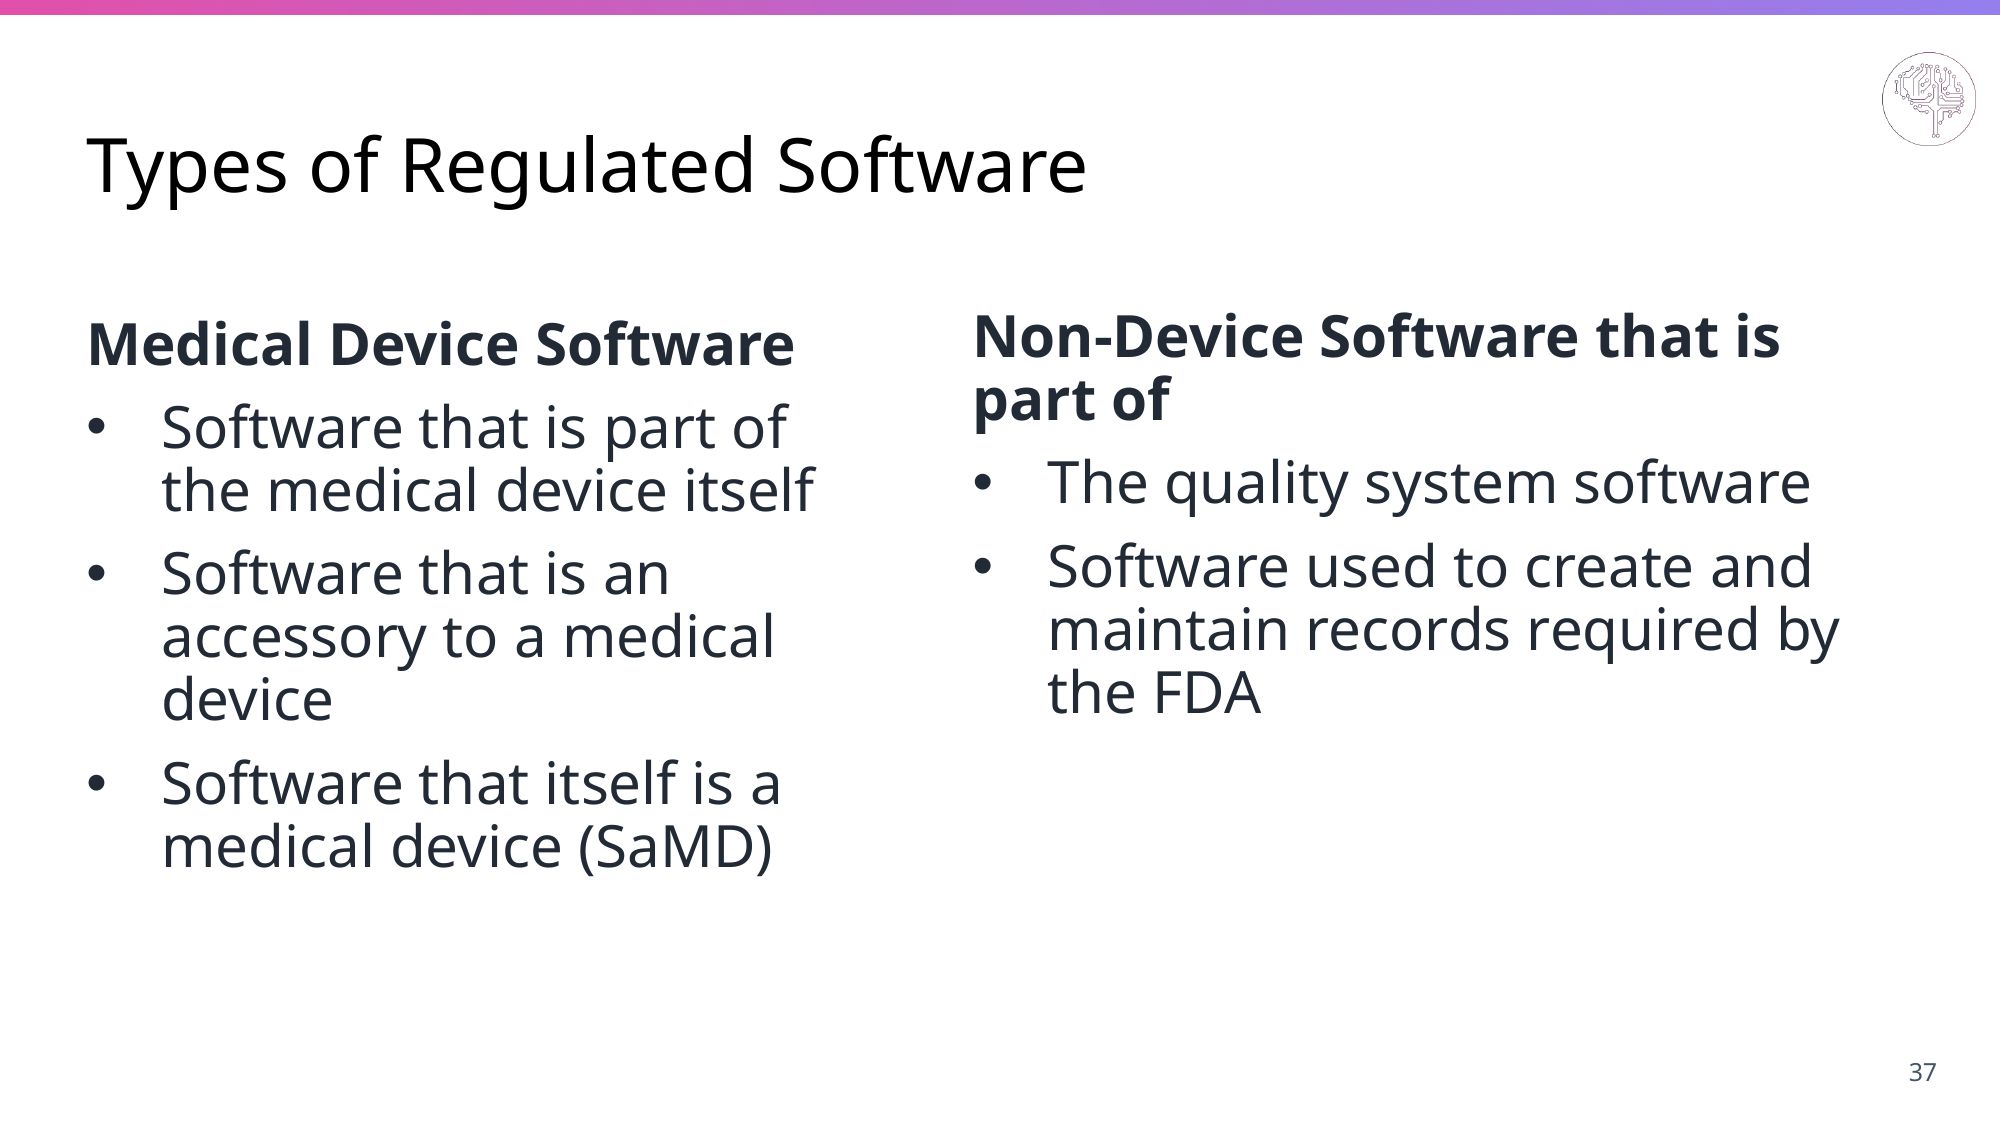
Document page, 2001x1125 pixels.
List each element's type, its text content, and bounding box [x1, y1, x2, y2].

list Medical Device Software Software that is part of the medical device itself Software that is an accessory to a medical device Software that itself is a medical device (SaMD) [71, 299, 899, 1014]
text_box Non-Device Software that is part of The quality system software Software used to create and maintain records required by the FDA [957, 299, 1869, 1014]
title Types of Regulated Software [71, 59, 1797, 278]
picture [0, 0, 2000, 15]
picture [1882, 52, 1976, 146]
